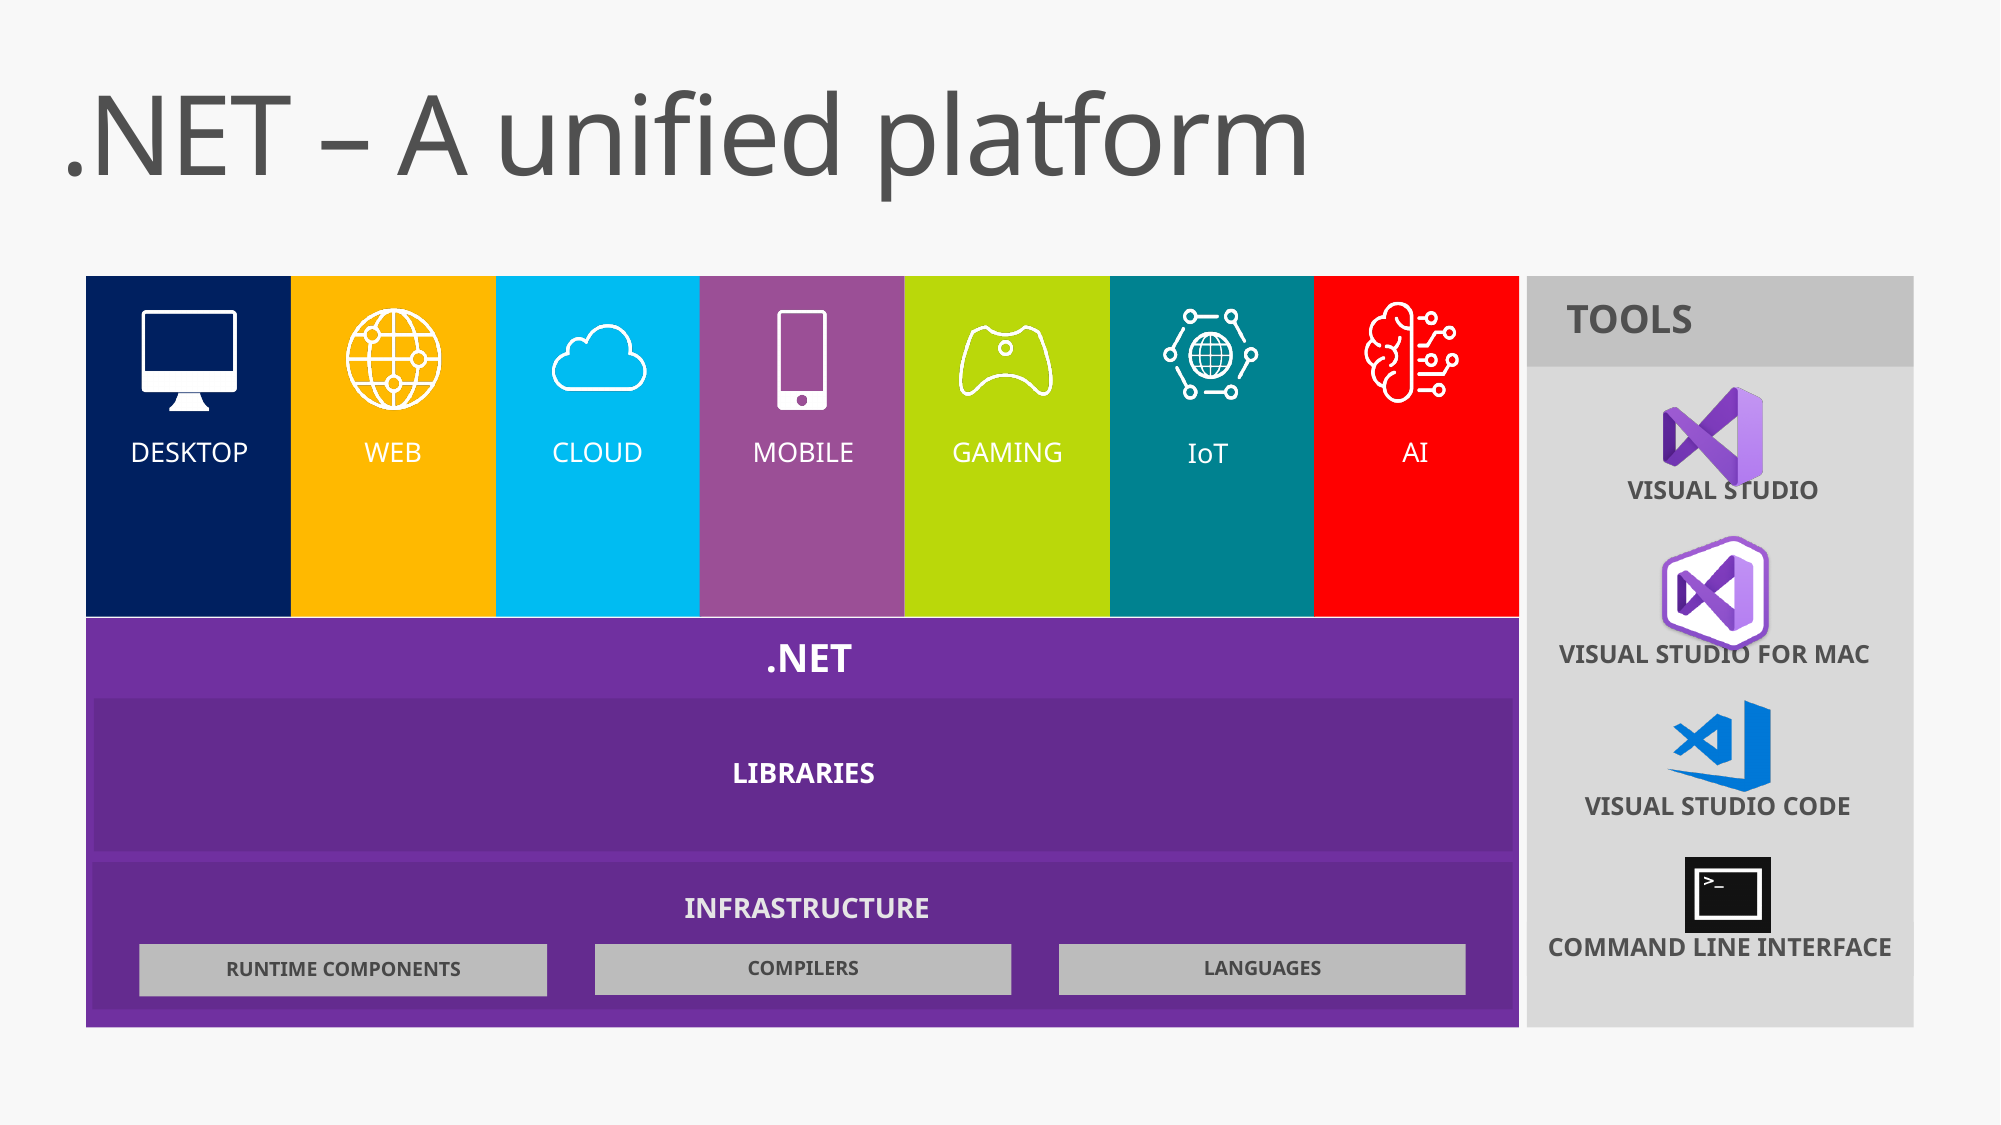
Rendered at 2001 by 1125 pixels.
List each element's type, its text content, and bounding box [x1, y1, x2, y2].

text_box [290, 275, 494, 617]
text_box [85, 275, 290, 617]
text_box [1313, 275, 1520, 617]
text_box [85, 617, 1522, 1028]
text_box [699, 275, 904, 617]
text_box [494, 275, 699, 617]
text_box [904, 275, 1105, 617]
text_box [1105, 275, 1313, 617]
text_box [1526, 275, 1914, 1028]
text_box .NET – A unified platform [36, 20, 1966, 201]
